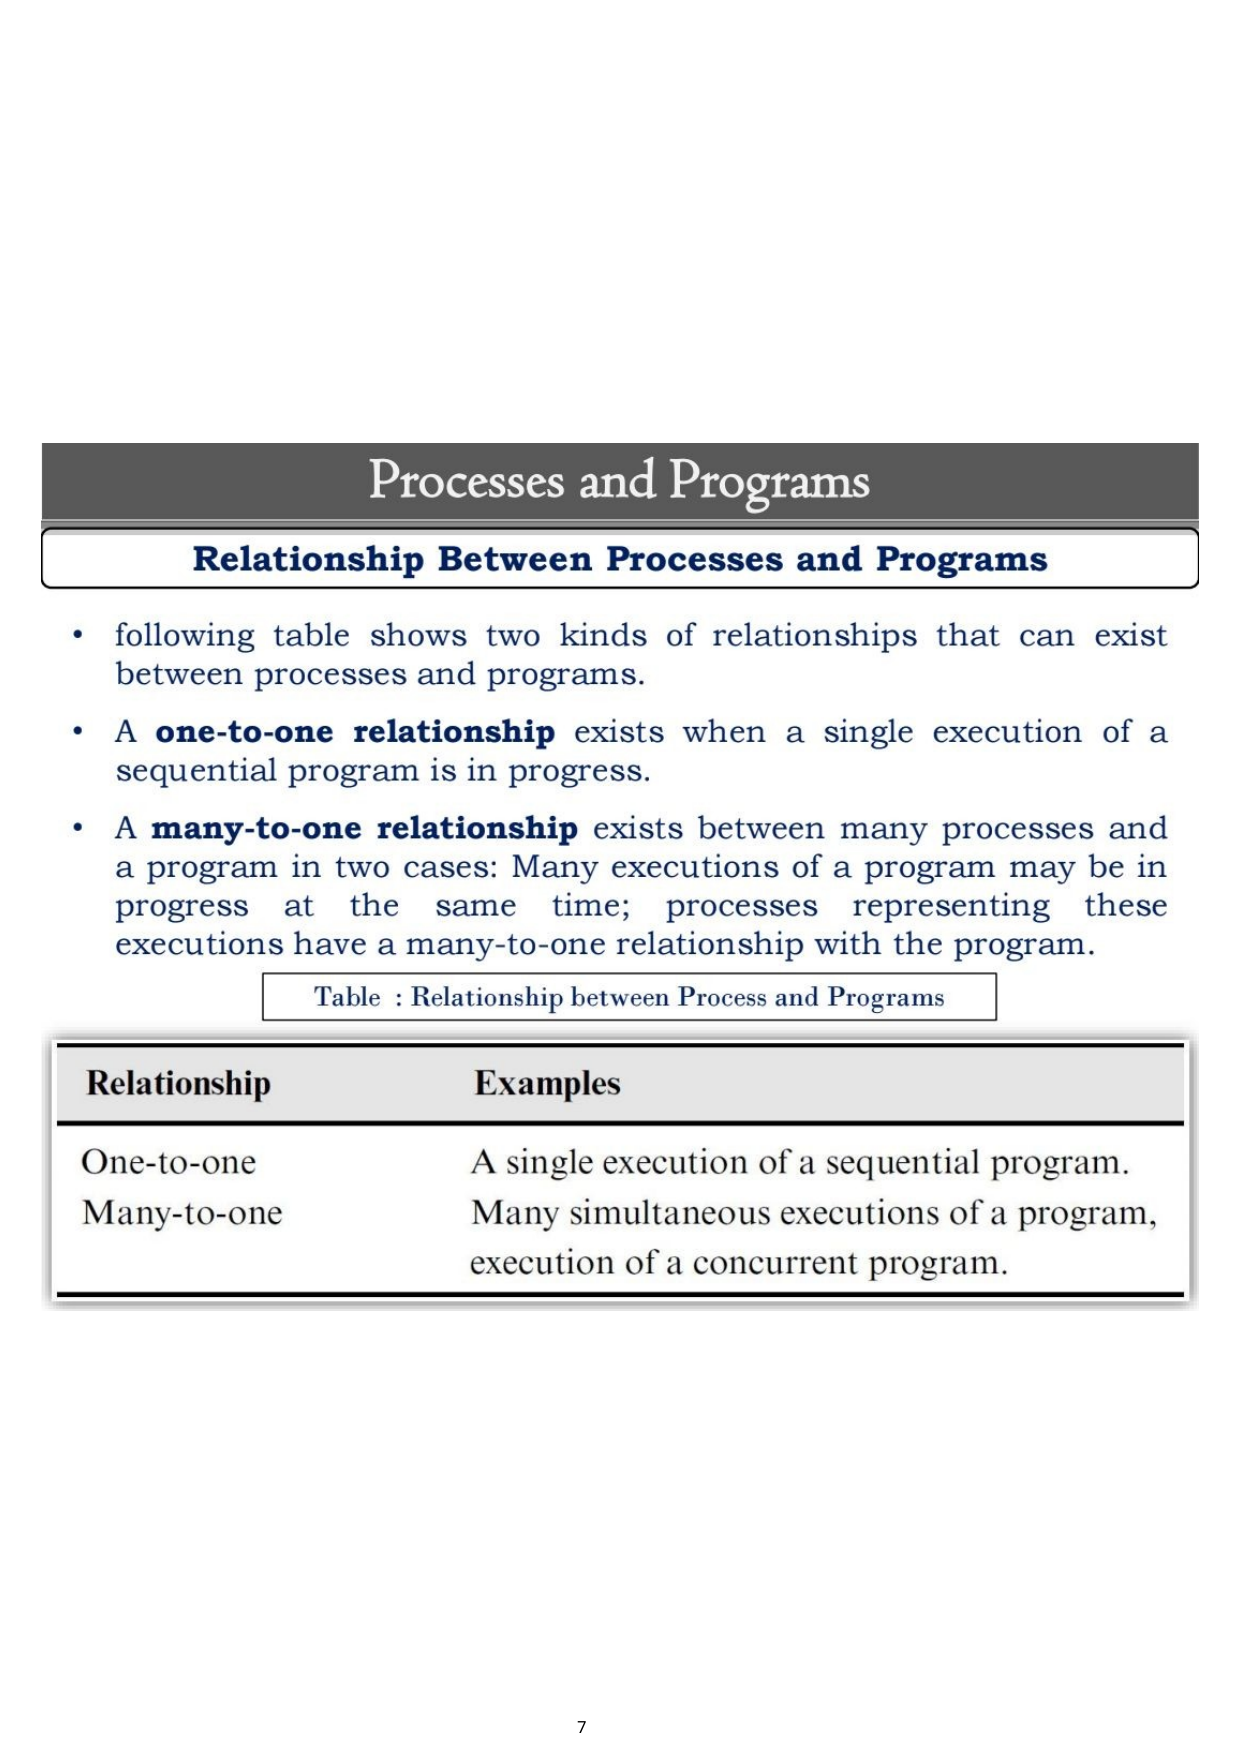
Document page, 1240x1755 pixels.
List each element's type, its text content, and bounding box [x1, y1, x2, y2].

slide_number 7 [570, 1713, 605, 1755]
picture [41, 442, 1199, 1311]
